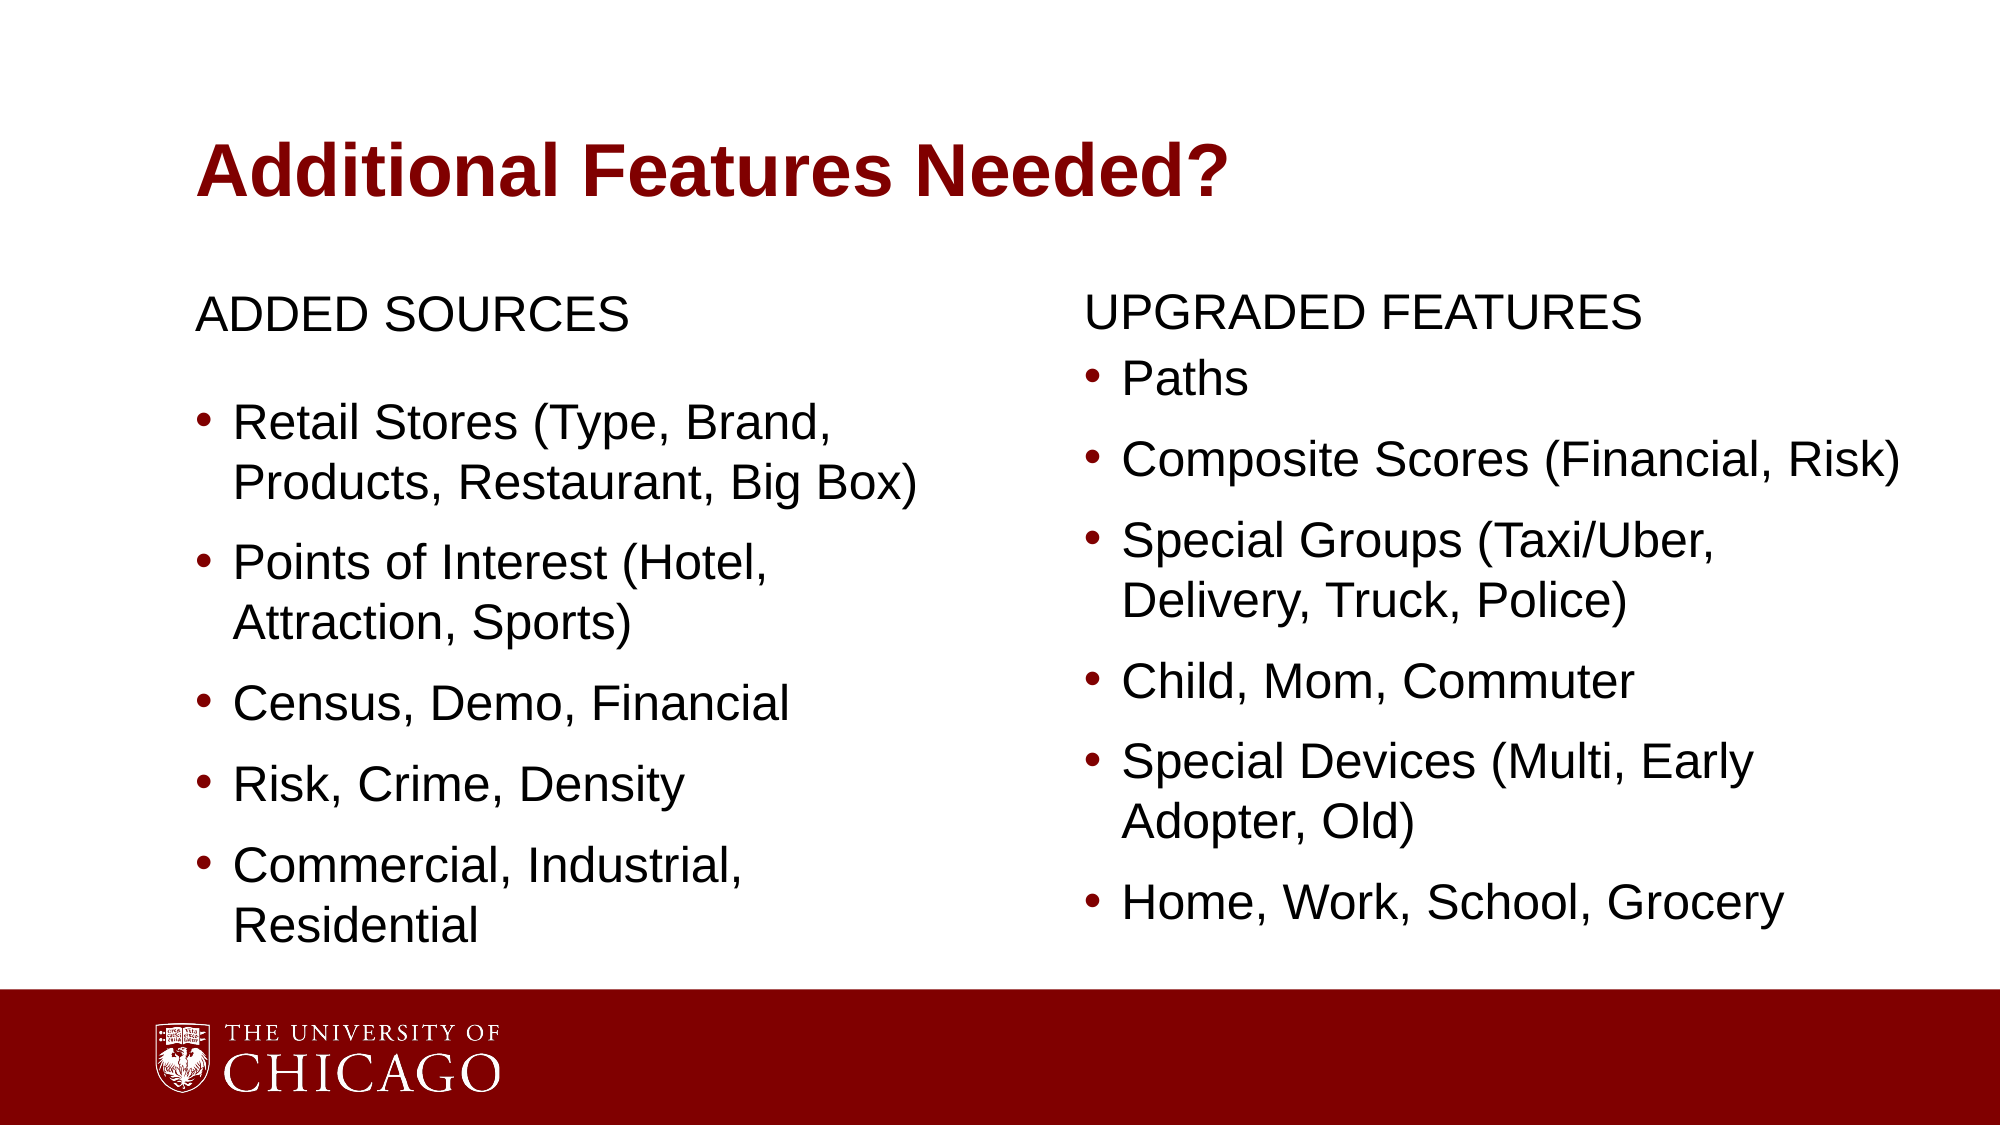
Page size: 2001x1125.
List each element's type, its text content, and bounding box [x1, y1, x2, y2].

list Upgraded Features [1068, 248, 1830, 338]
list Paths Composite Scores (Financial, Risk) Special Groups (Taxi/Uber, Delivery, Truck, Police) Child, Mom, Commuter Special Devices (Multi, Early Adopter, Old) Home, Work, School, Grocery [1068, 338, 1926, 816]
list Added Sources [180, 251, 942, 372]
title Additional Features Needed? [180, 47, 1830, 285]
list Retail Stores (Type, Brand, Products, Restaurant, Big Box) Points of Interest (Hotel, Attraction, Sports) Census, Demo, Financial Risk, Crime, Density Commercial, Industrial, Residential [180, 381, 942, 860]
